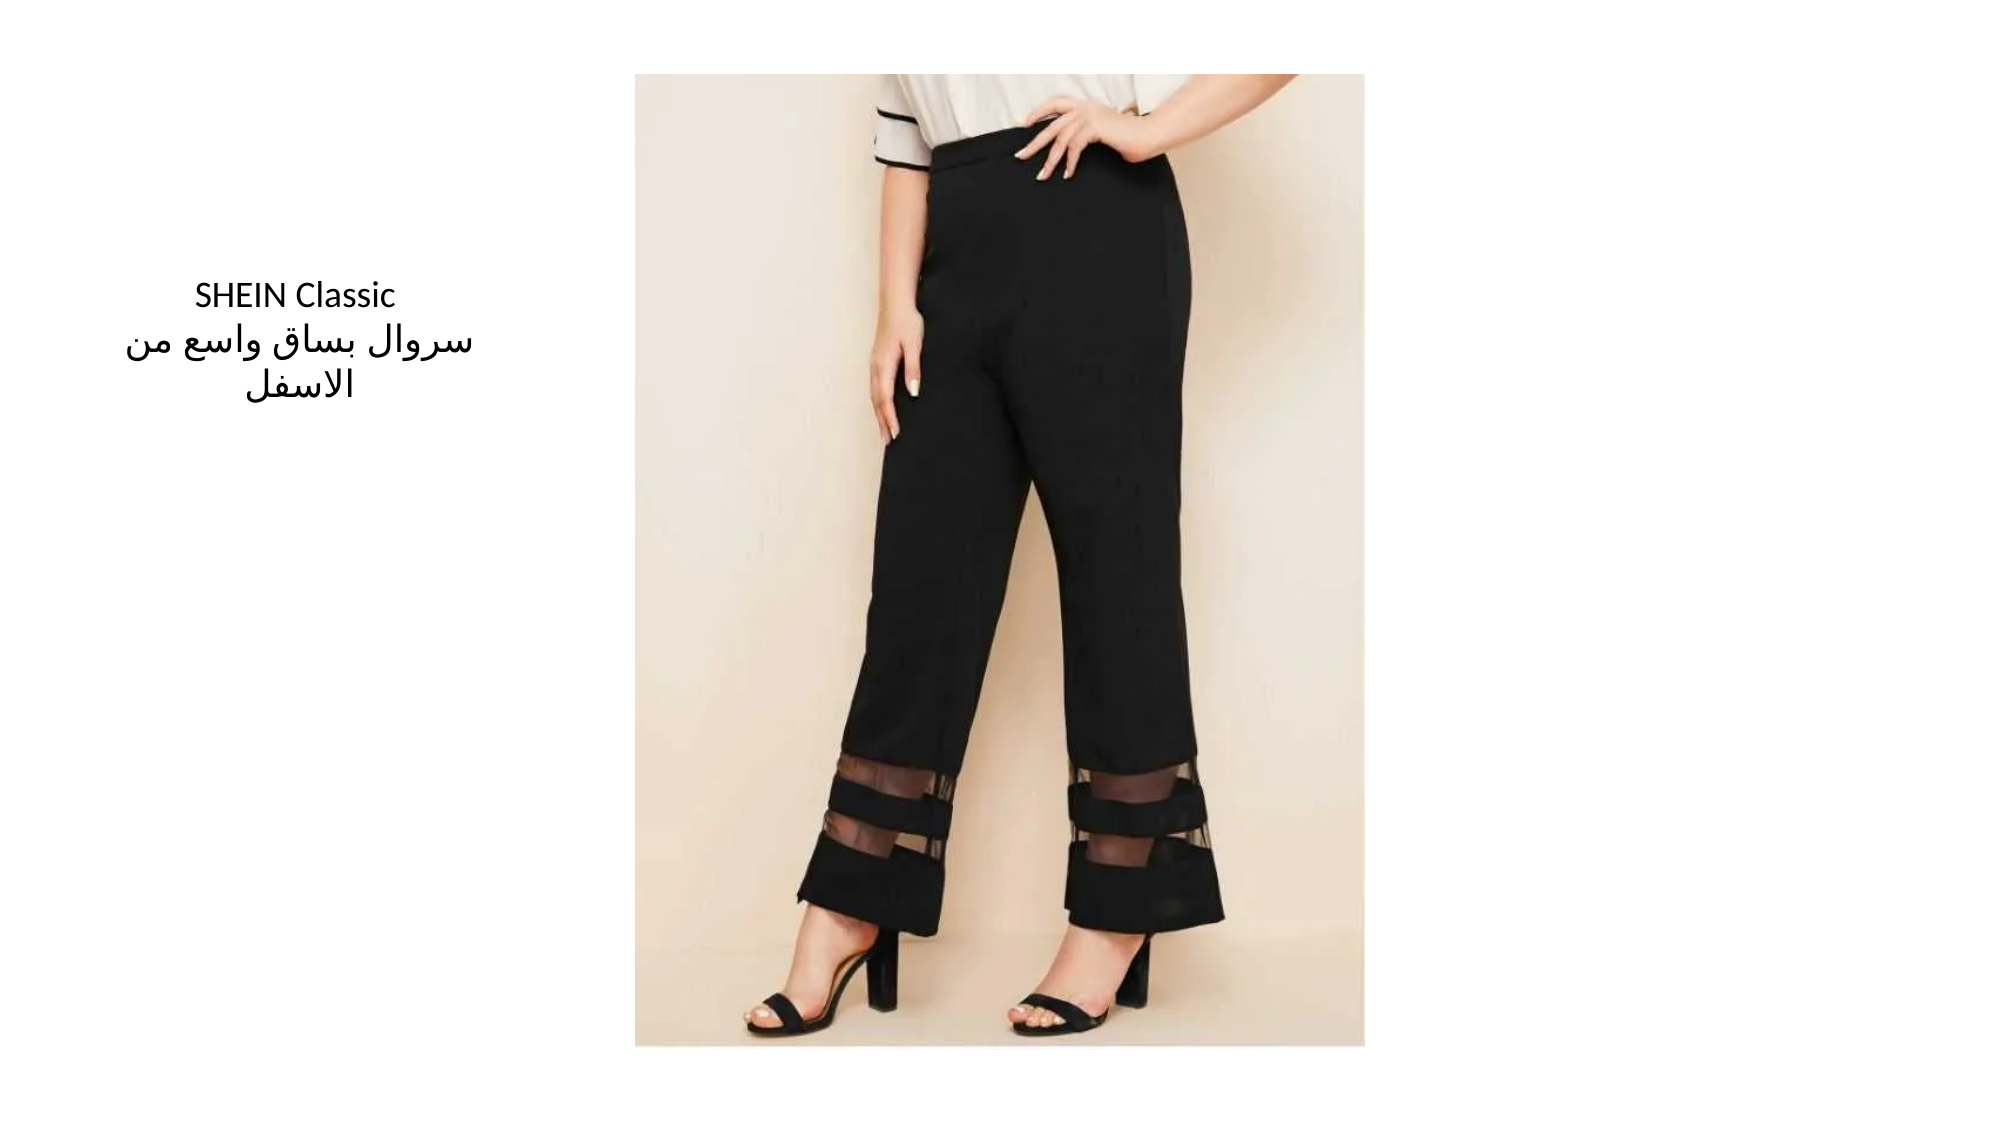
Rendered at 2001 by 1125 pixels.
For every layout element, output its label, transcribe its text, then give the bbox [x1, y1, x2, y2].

picture [635, 74, 1365, 1050]
text_box SHEIN Classic سروال بساق واسع من الاسفل [54, 262, 546, 413]
